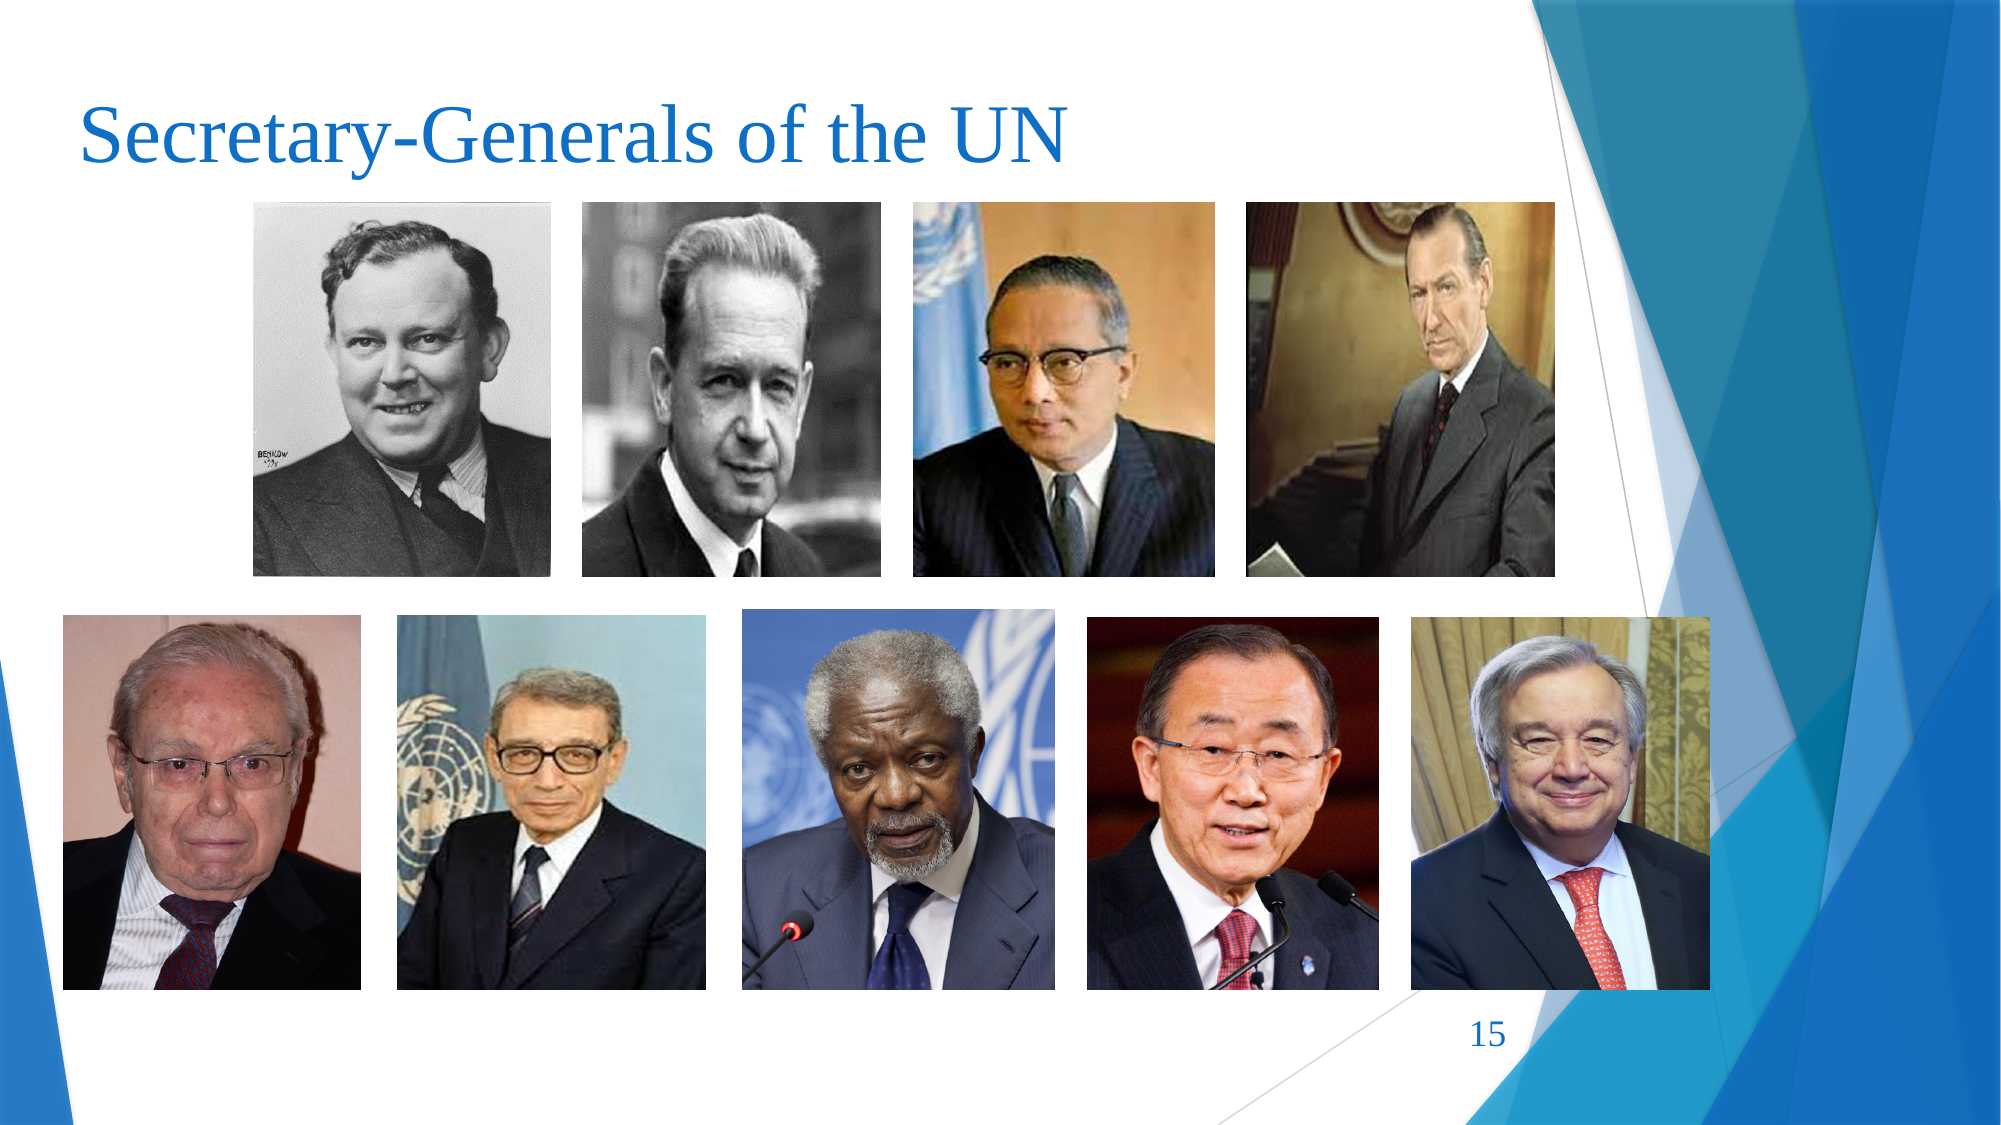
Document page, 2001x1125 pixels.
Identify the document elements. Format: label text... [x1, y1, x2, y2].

picture [1086, 616, 1379, 990]
picture [912, 202, 1215, 578]
slide_number 15 [1409, 995, 1522, 1074]
picture [62, 614, 362, 990]
picture [741, 609, 1055, 990]
picture [1246, 202, 1556, 578]
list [253, 202, 552, 578]
picture [1411, 616, 1710, 990]
title Secretary-Generals of the UN [63, 71, 1522, 334]
picture [581, 202, 882, 578]
picture [396, 614, 707, 990]
